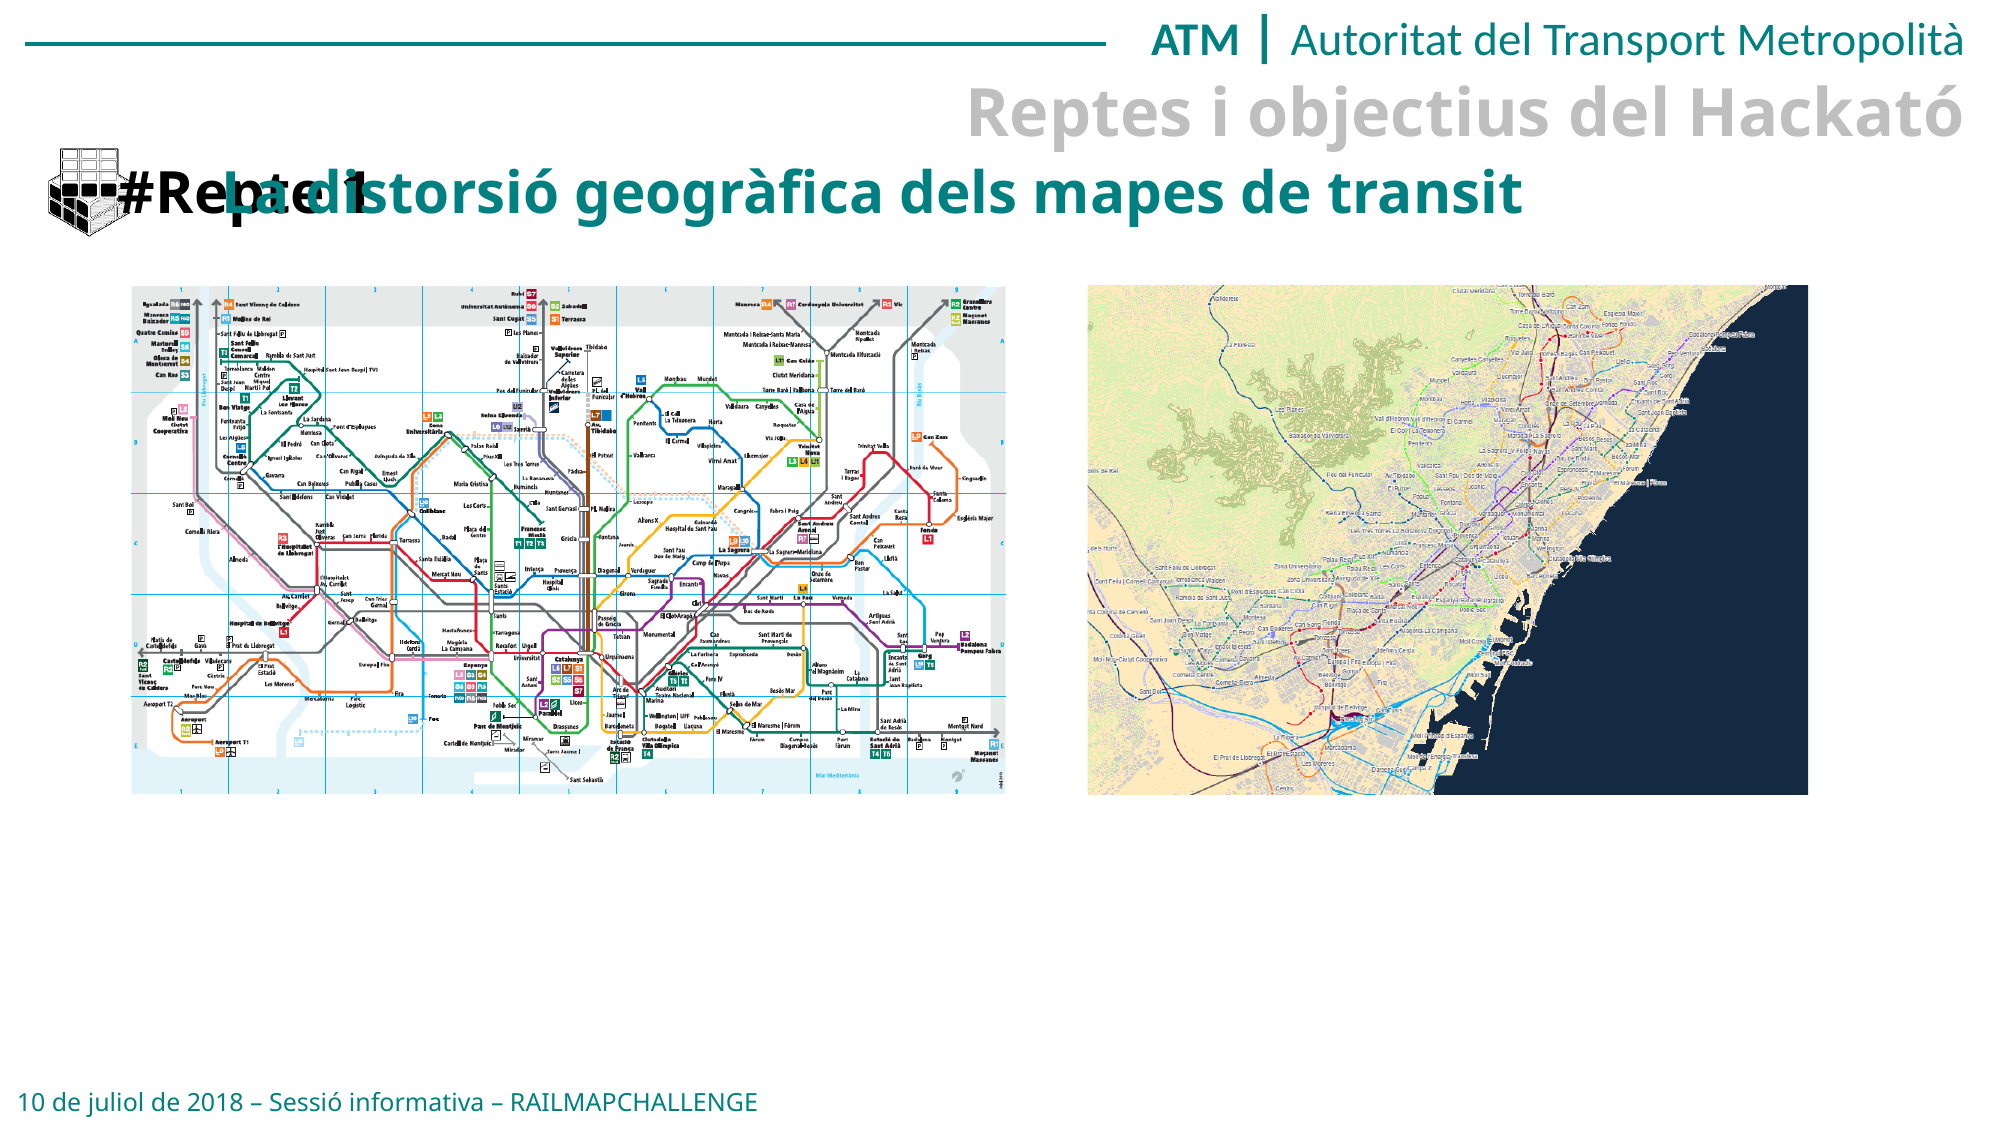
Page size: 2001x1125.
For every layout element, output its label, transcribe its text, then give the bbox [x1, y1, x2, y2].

text_box Reptes i objectius del Hackató [194, 71, 1981, 149]
text_box #Repte 1 [131, 148, 207, 233]
text_box La distorsió geogràfica dels mapes de transit [207, 148, 1539, 233]
picture [1087, 285, 1809, 795]
picture [130, 285, 1007, 794]
picture [47, 148, 131, 237]
